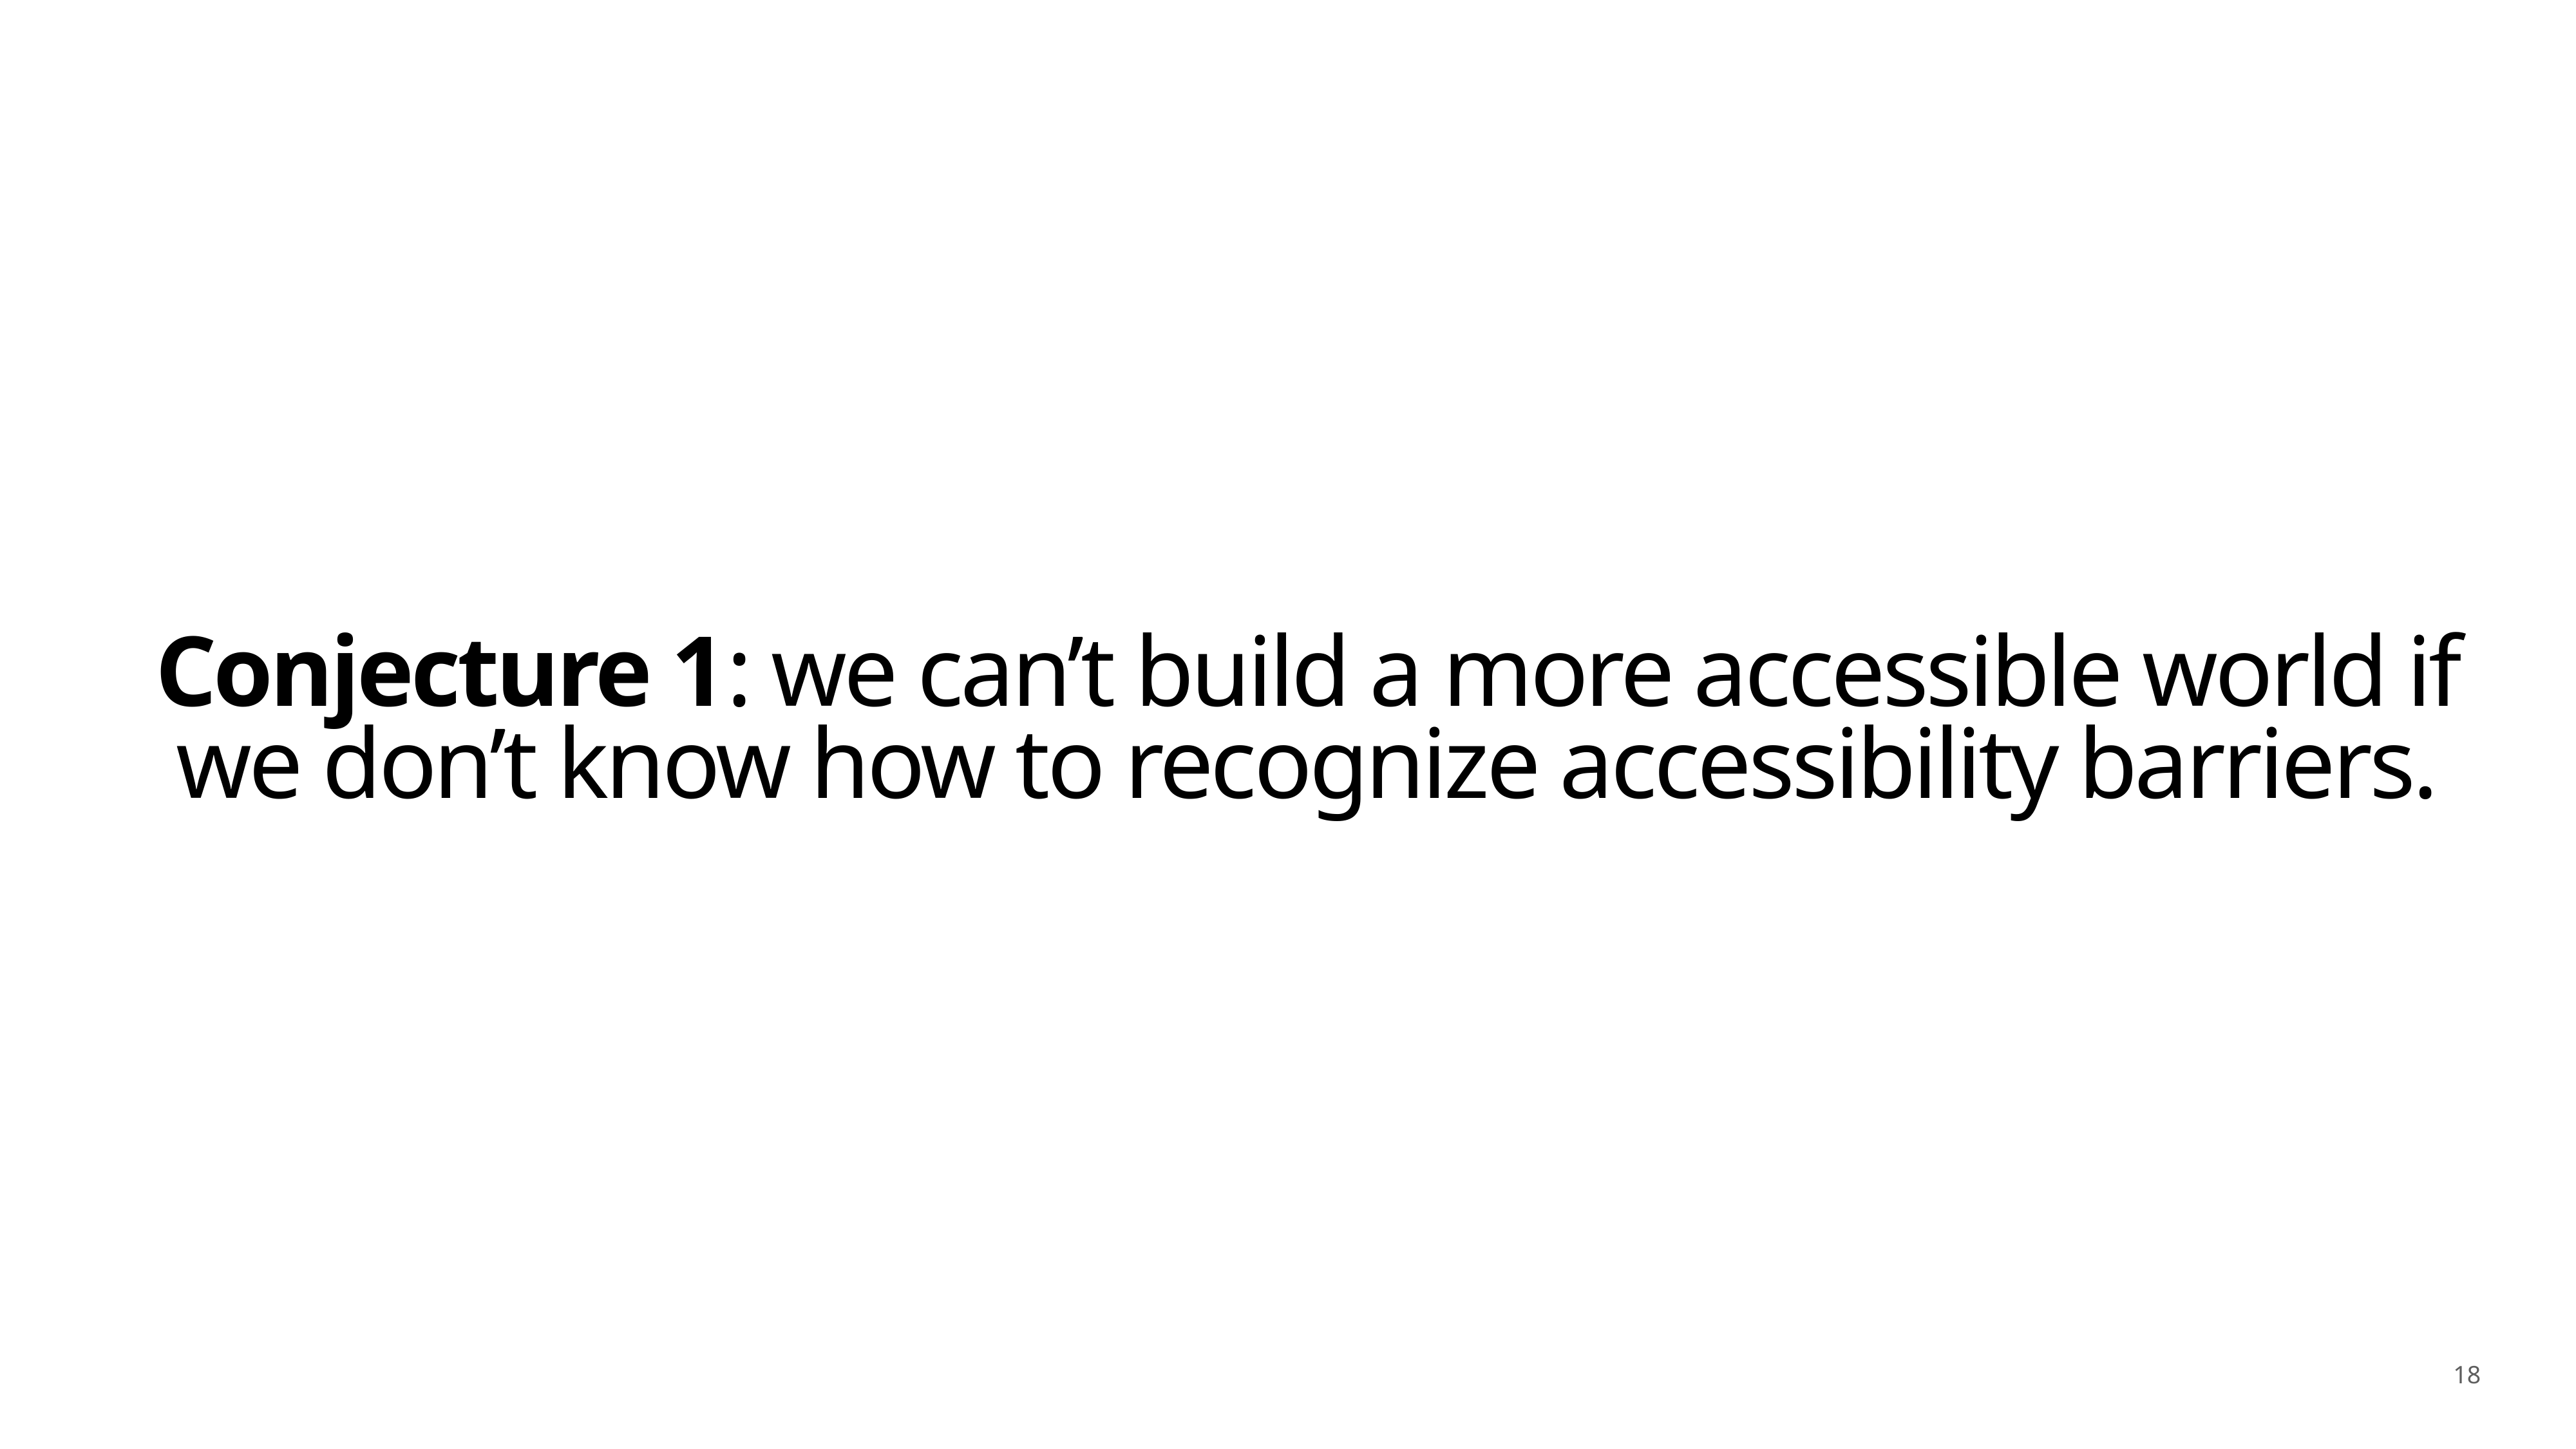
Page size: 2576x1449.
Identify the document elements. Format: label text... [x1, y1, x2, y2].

text_box 18 [2423, 1354, 2488, 1422]
title Conjecture 1: we can’t build a more accessible world if we don’t know how to recognize accessibility barriers. [126, 363, 2488, 1086]
